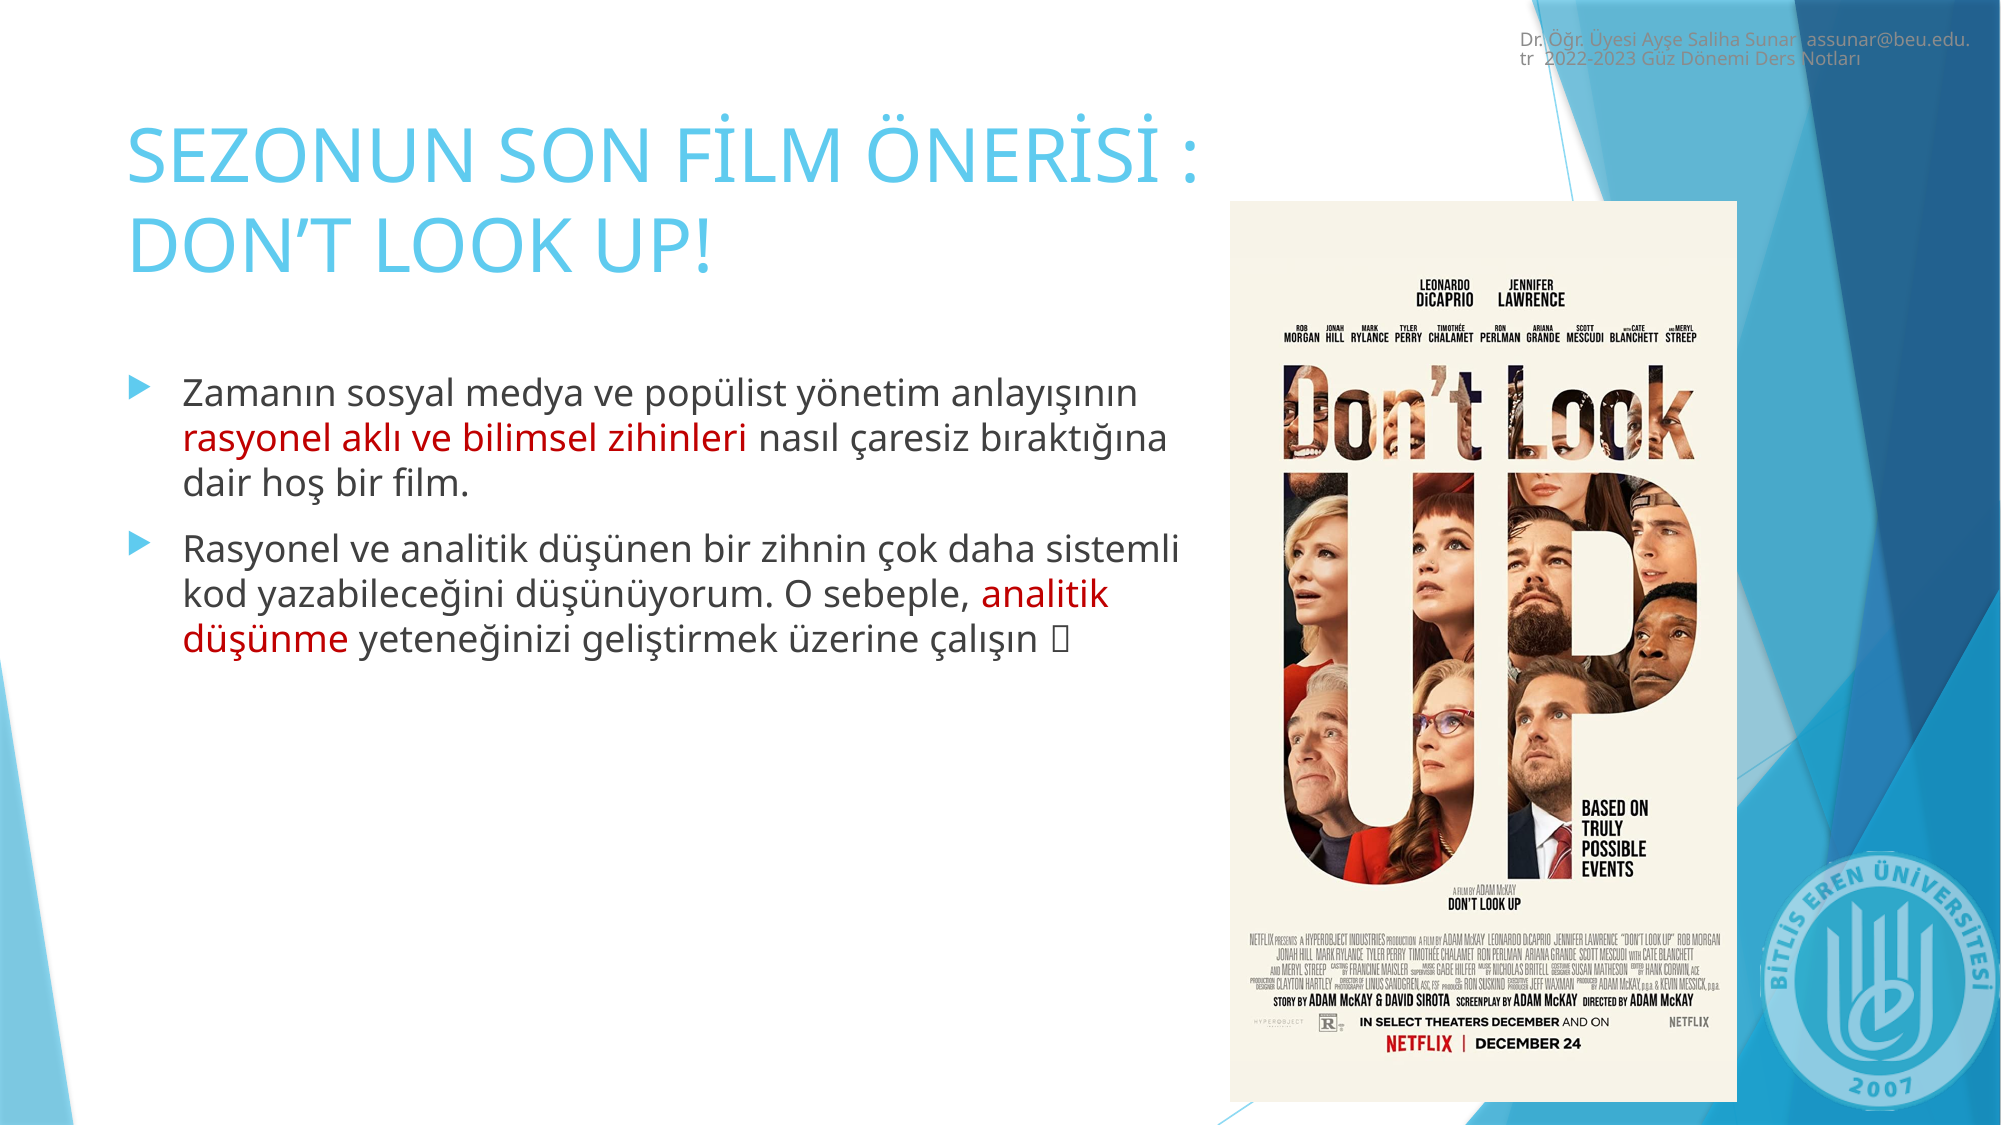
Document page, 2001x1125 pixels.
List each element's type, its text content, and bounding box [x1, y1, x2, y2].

footer Dr. Öğr. Üyesi Ayşe Saliha Sunar assunar@beu.edu.tr 2022-2023 Güz Dönemi Ders Notları [1504, 10, 1991, 70]
list Zamanın sosyal medya ve popülist yönetim anlayışının rasyonel aklı ve bilimsel zihinleri nasıl çaresiz bıraktığına dair hoş bir film. Rasyonel ve analitik düşünen bir zihnin çok daha sistemli kod yazabileceğini düşünüyorum. O sebeple, analitik düşünme yeteneğinizi geliştirmek üzerine çalışın  [111, 361, 1224, 953]
picture [1229, 201, 1737, 1102]
title SEZONUN SON FİLM ÖNERİSİ : DON’T LOOK UP! [111, 99, 1522, 317]
picture [1760, 851, 2000, 1111]
